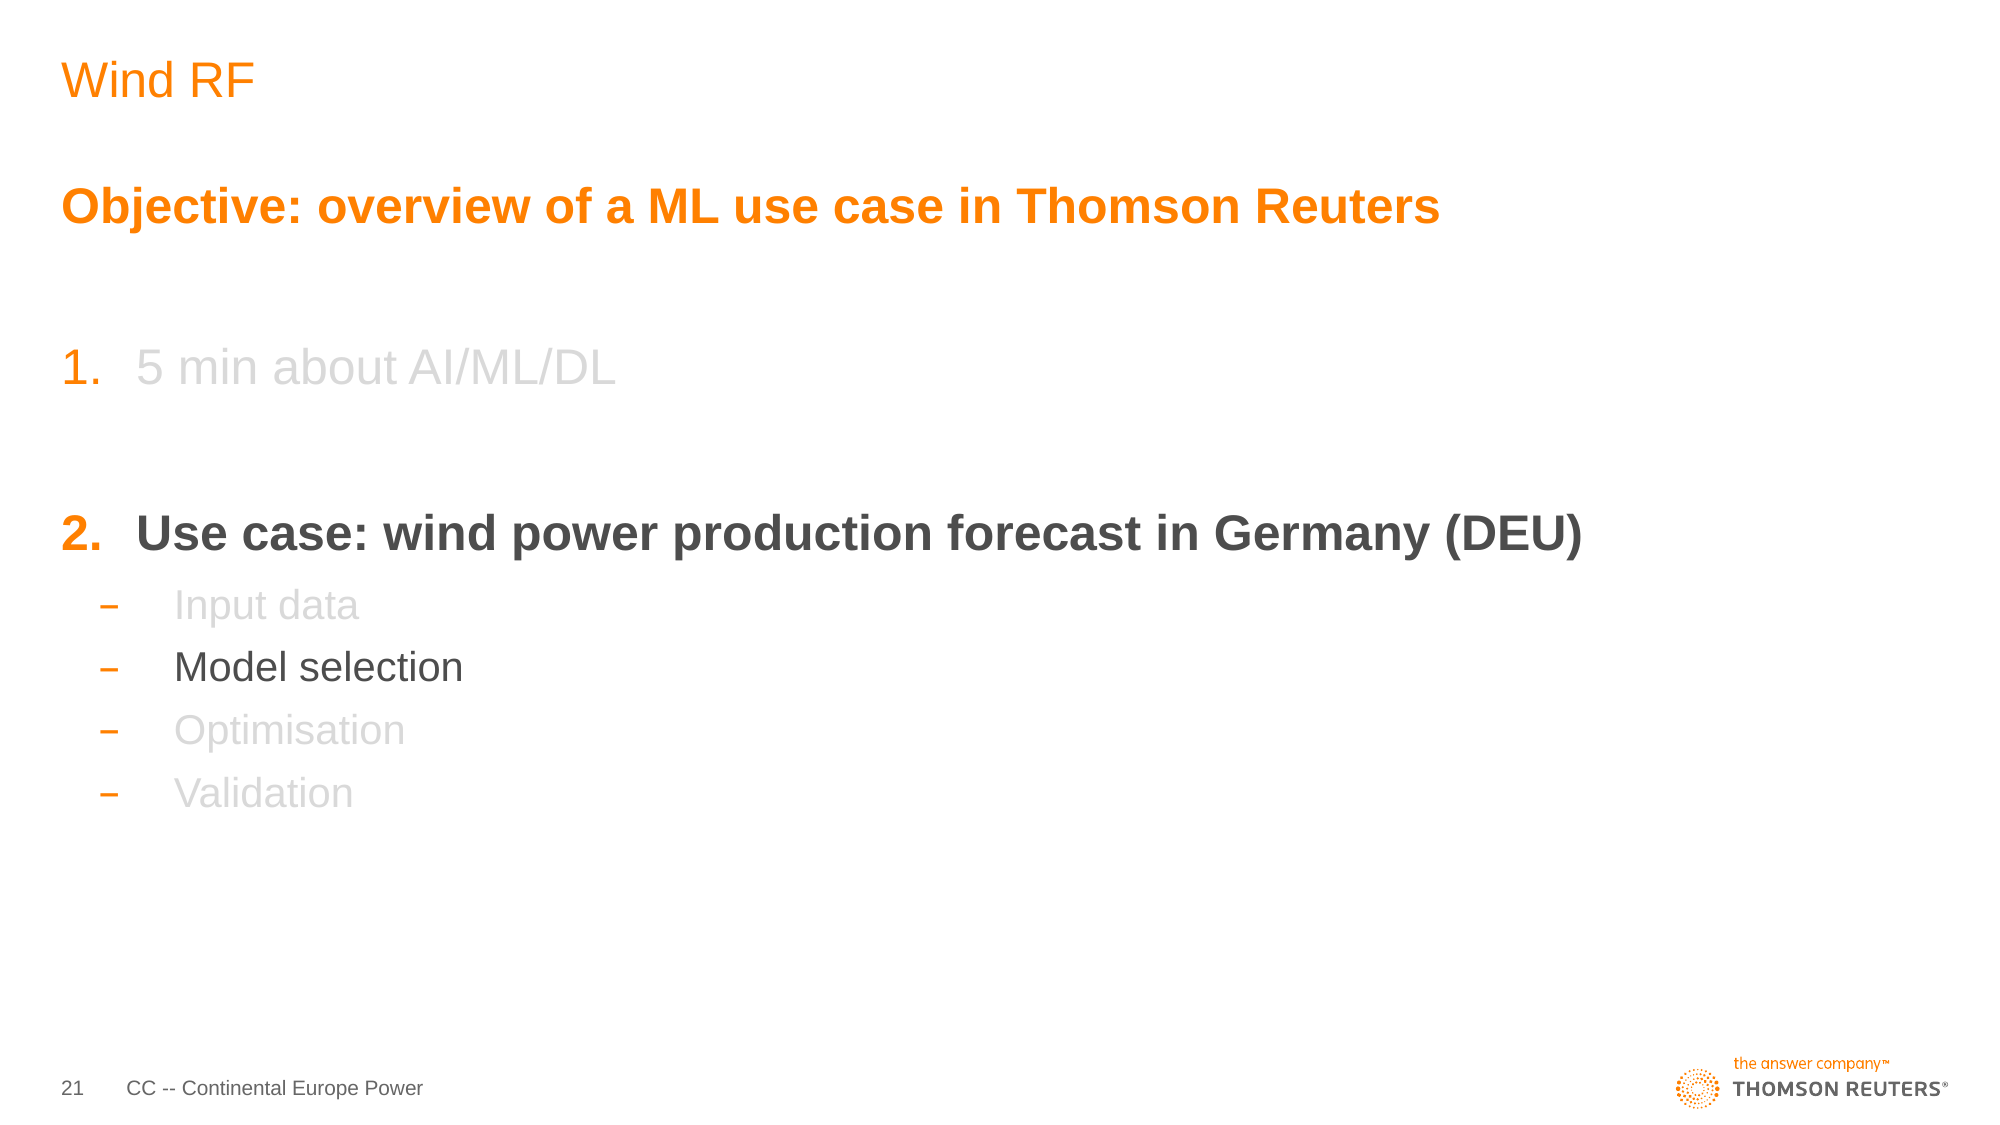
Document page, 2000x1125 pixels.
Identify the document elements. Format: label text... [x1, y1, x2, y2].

slide_number 21 [61, 1074, 125, 1125]
list Objective: overview of a ML use case in Thomson Reuters 5 min about AI/ML/DL Use case: wind power production forecast in Germany (DEU) Input data Model selection Optimisation Validation [61, 173, 1750, 1028]
footer CC -- Continental Europe Power [126, 1074, 1000, 1125]
title Wind RF [61, 47, 1750, 118]
